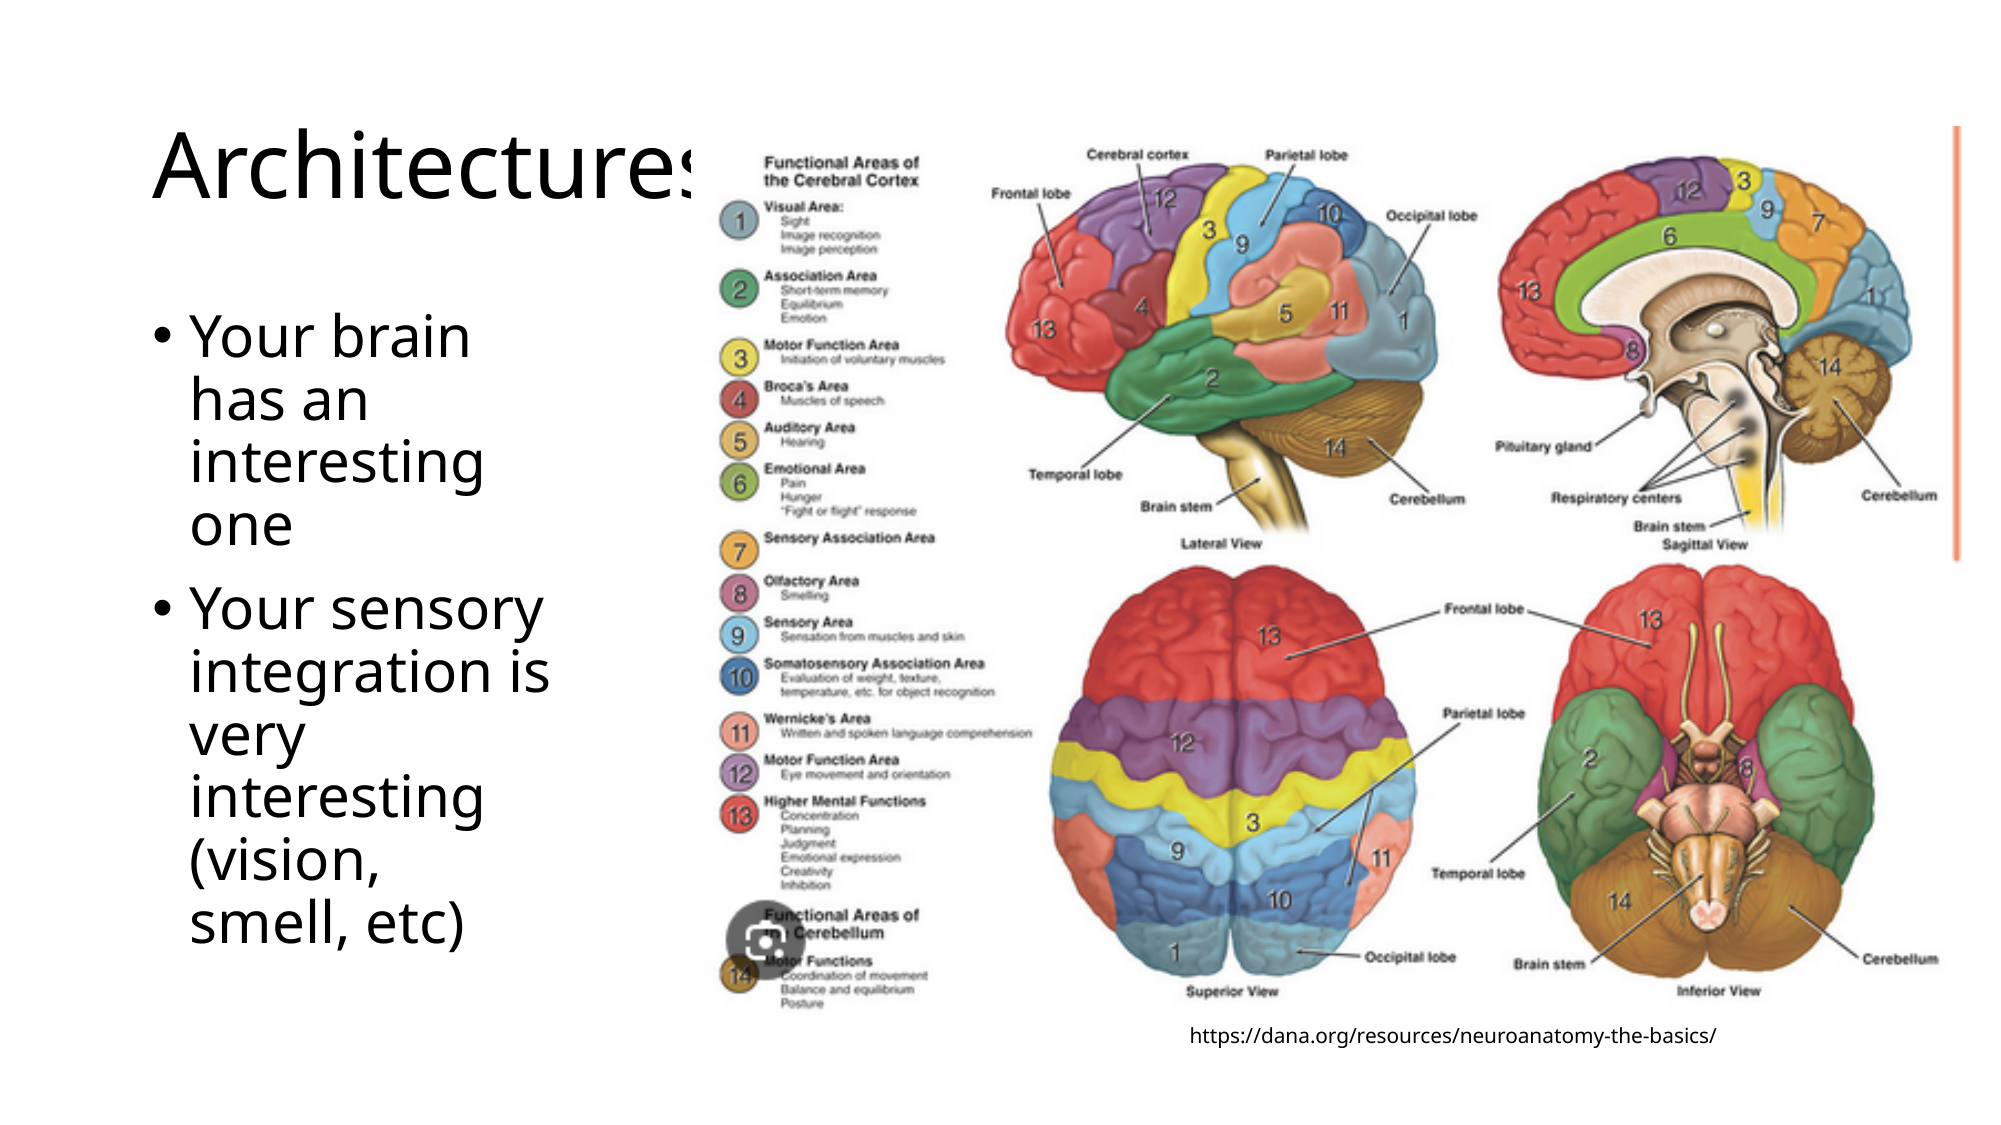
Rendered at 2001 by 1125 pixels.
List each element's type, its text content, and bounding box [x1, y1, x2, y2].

title Architectures [137, 59, 1863, 278]
text_box https://dana.org/resources/neuroanatomy-the-basics/ [1174, 1015, 1795, 1056]
picture [691, 126, 1965, 1014]
list Your brain has an interesting one Your sensory integration is very interesting (vision, smell, etc) [137, 299, 569, 1014]
